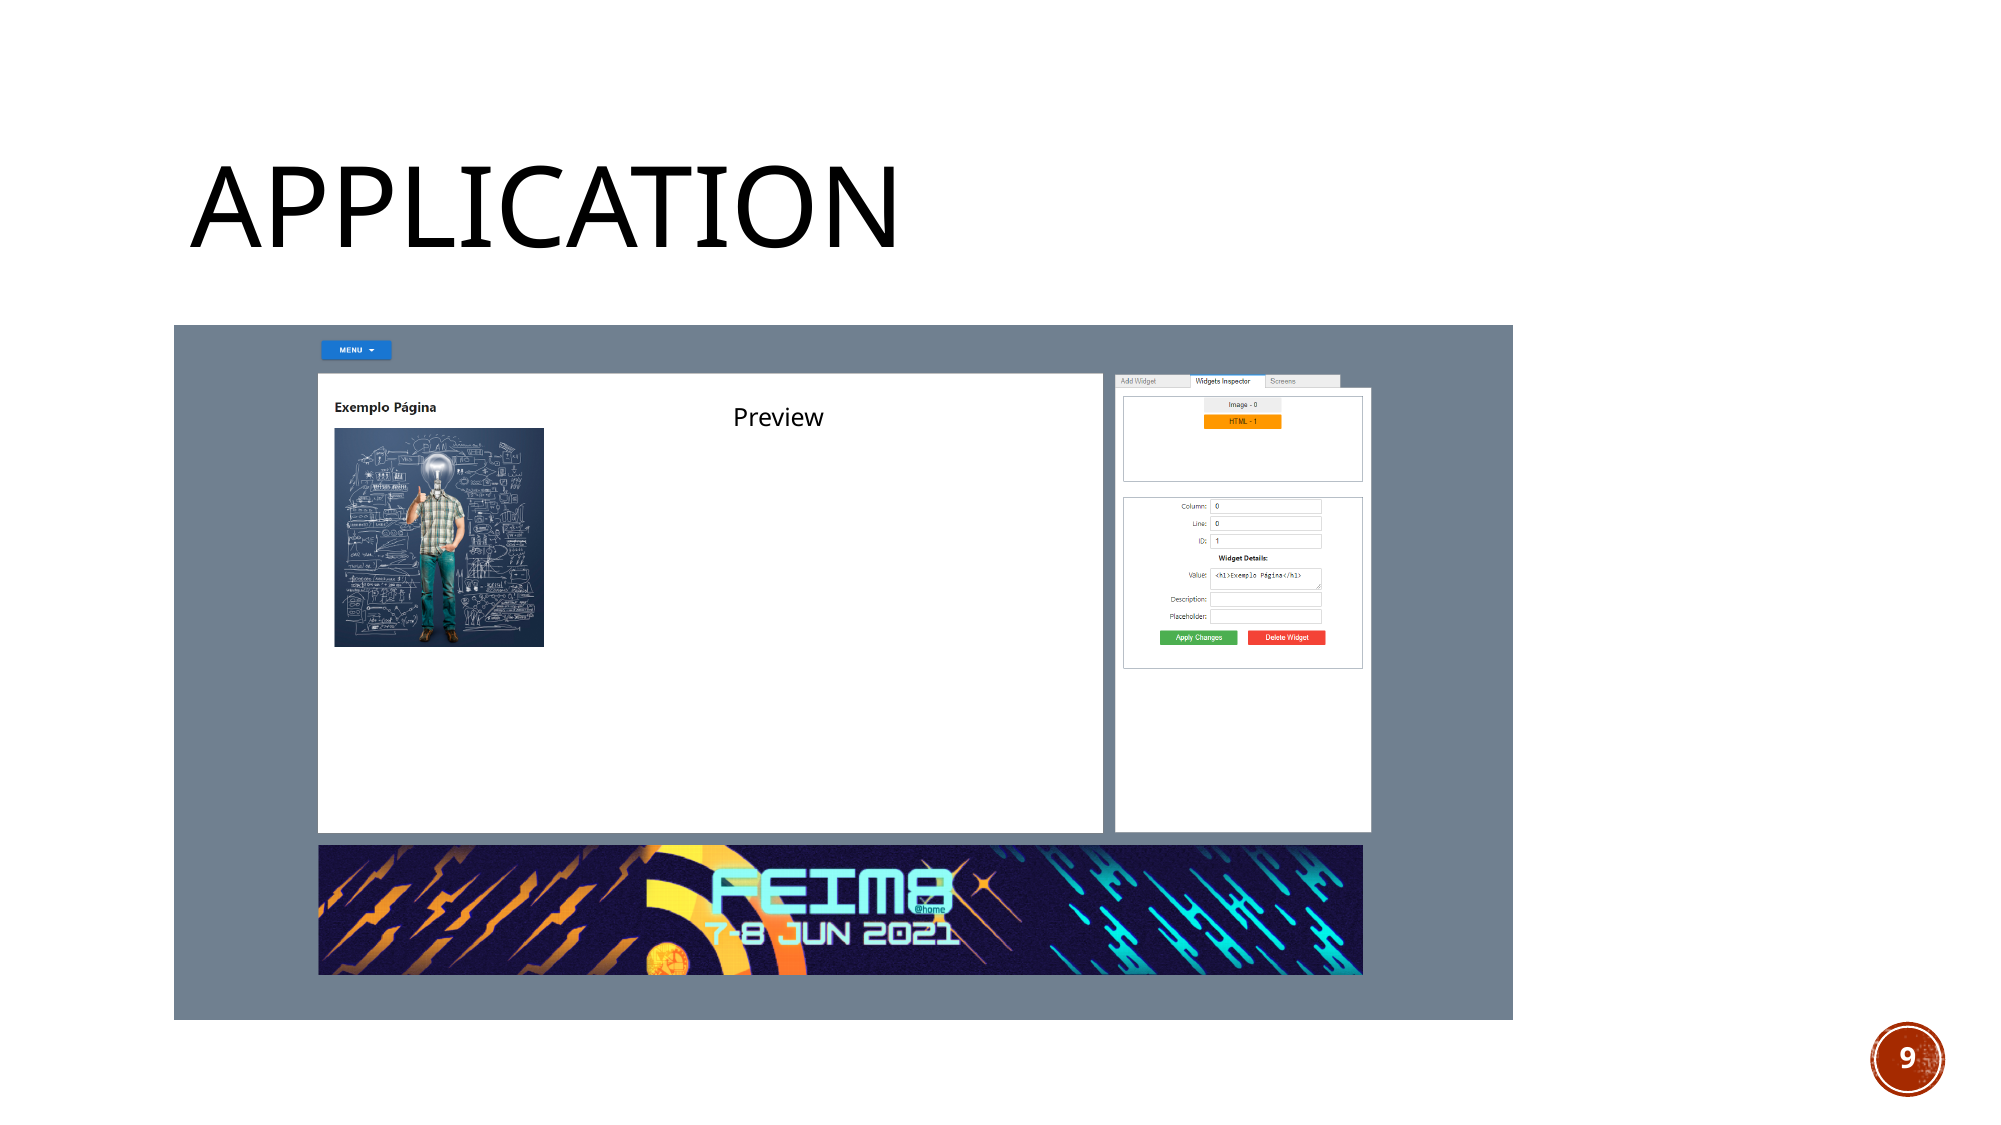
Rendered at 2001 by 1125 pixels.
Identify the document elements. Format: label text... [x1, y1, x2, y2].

title Application [175, 79, 1826, 344]
picture [174, 325, 1513, 1020]
slide_number 9 [1855, 1028, 1961, 1089]
